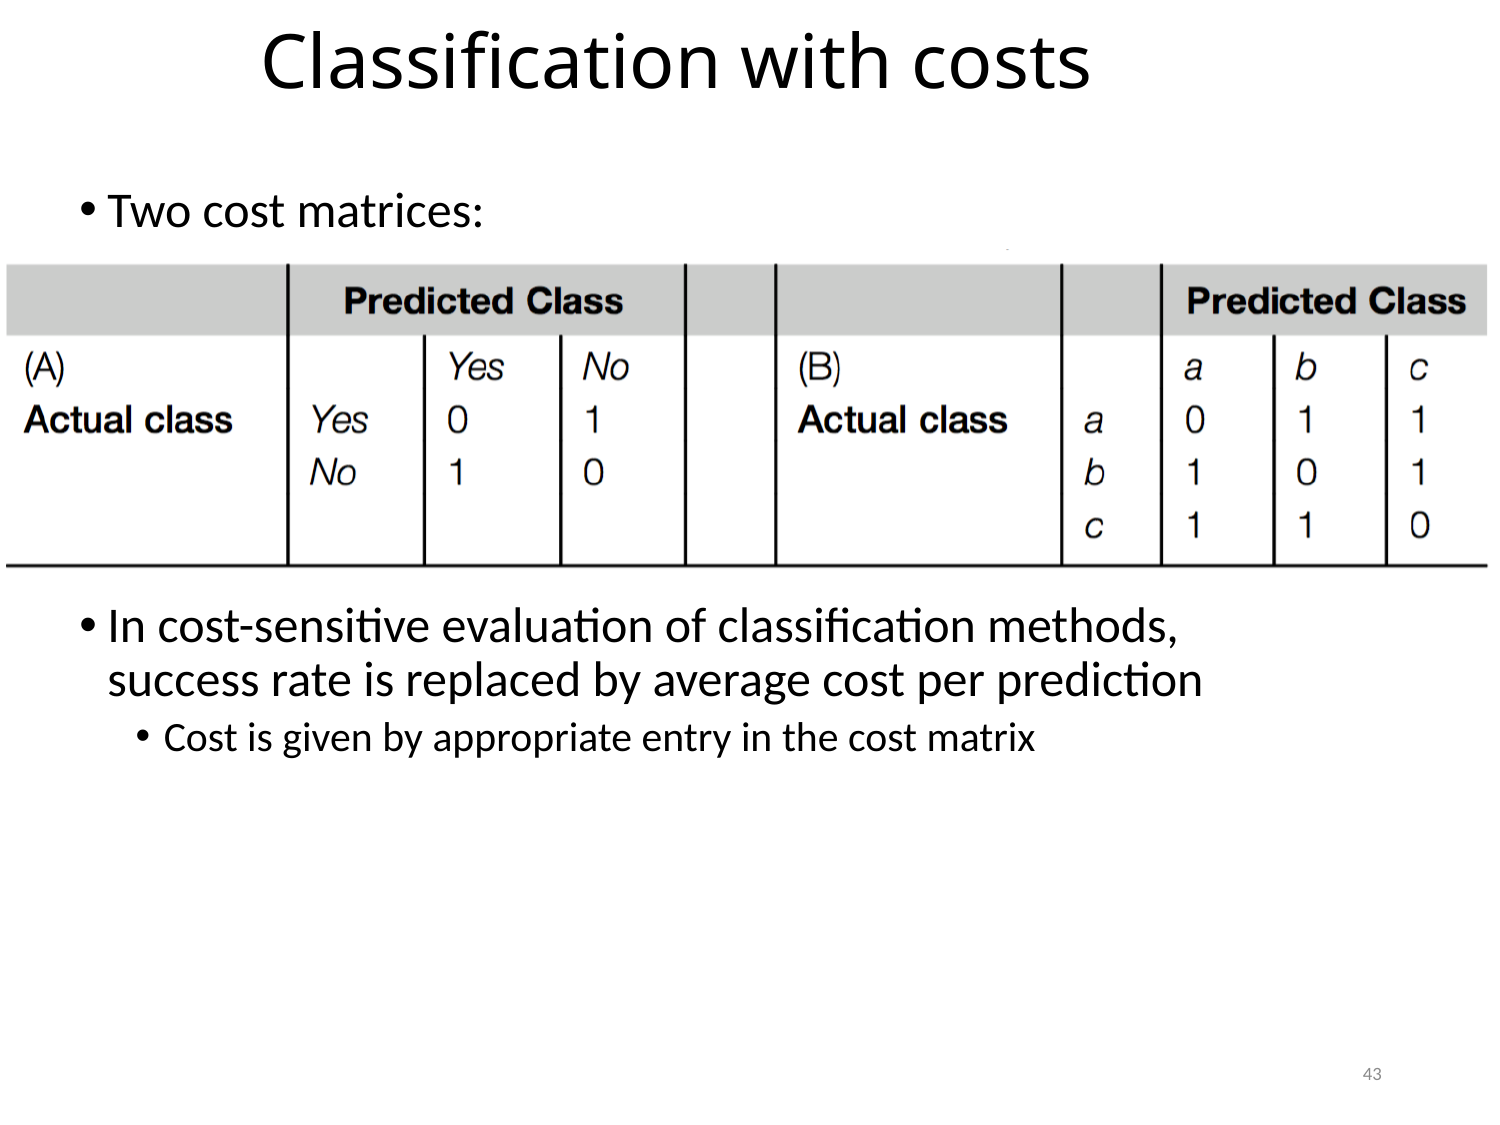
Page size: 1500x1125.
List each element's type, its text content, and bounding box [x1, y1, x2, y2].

title Classification with costs [245, 0, 1500, 159]
picture [0, 249, 1500, 576]
list Two cost matrices: In cost-sensitive evaluation of classification methods, success rate is replaced by average cost per prediction Cost is given by appropriate entry in the cost matrix [64, 177, 1350, 249]
list Two cost matrices: In cost-sensitive evaluation of classification methods, success rate is replaced by average cost per prediction Cost is given by appropriate entry in the cost matrix [64, 576, 1350, 859]
slide_number 43 [1059, 1042, 1397, 1103]
